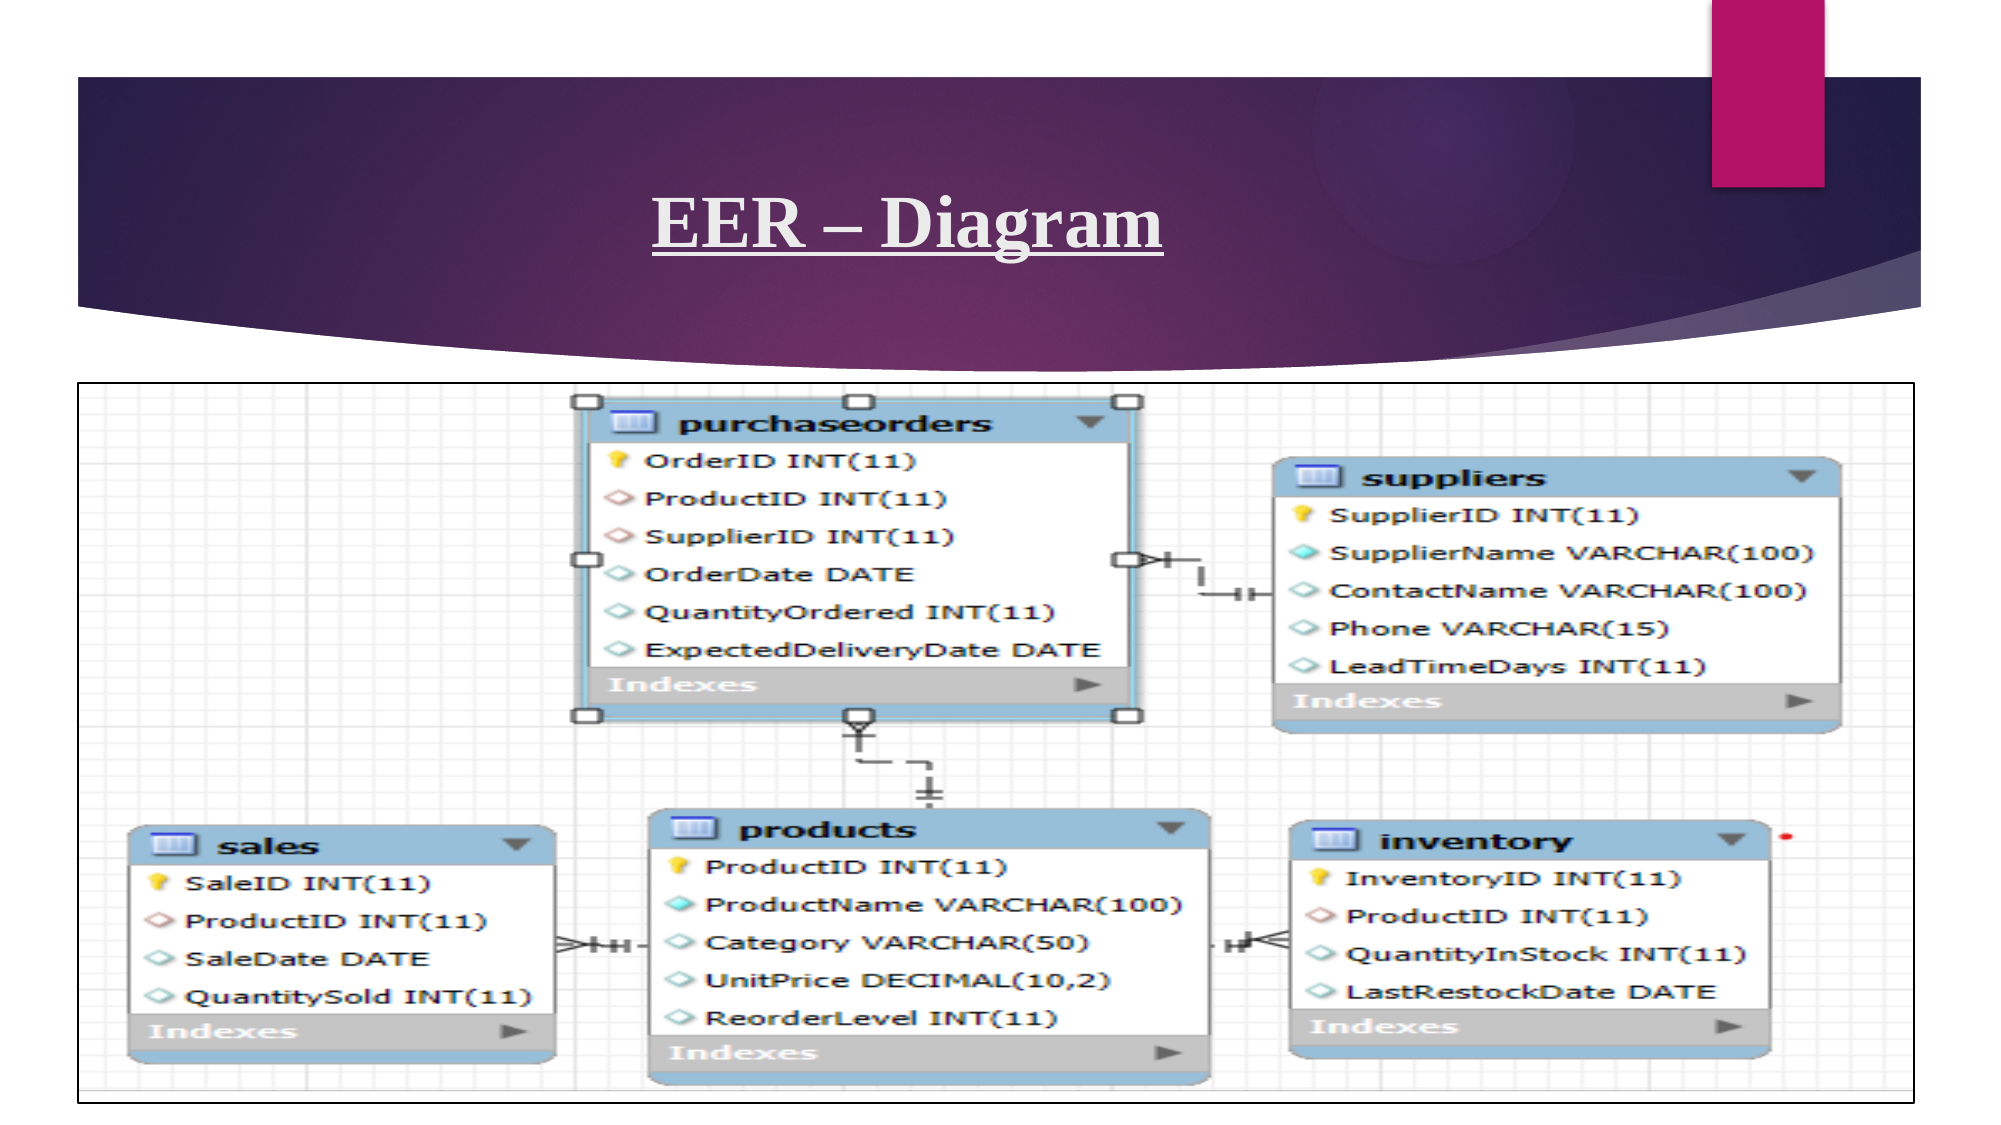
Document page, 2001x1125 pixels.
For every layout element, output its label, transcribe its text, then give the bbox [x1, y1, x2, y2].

title EER – Diagram [189, 159, 1627, 276]
picture [78, 383, 1914, 1102]
